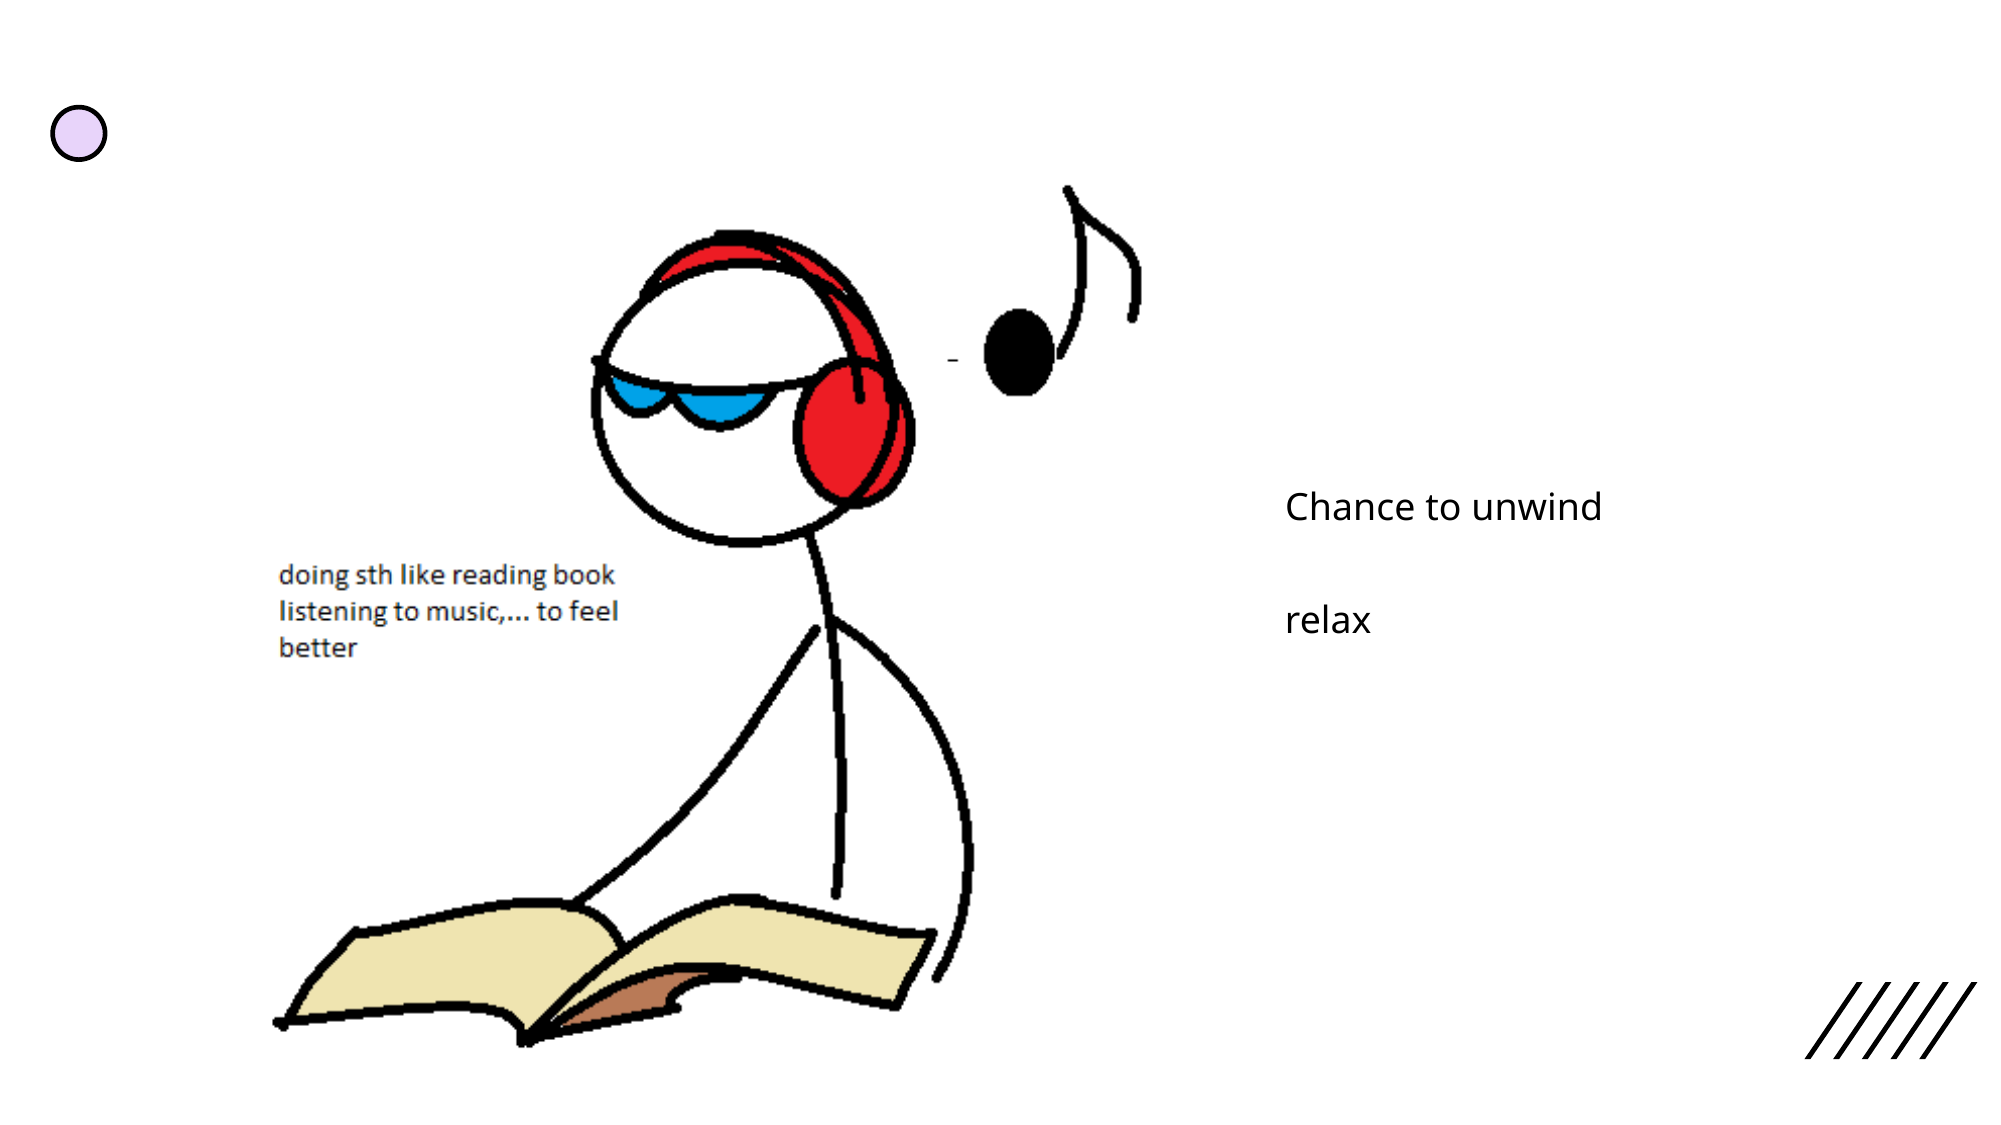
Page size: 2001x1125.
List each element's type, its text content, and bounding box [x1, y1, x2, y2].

picture [142, 111, 1164, 1125]
text_box relax [1270, 588, 1721, 649]
text_box Chance to unwind [1270, 475, 1721, 536]
